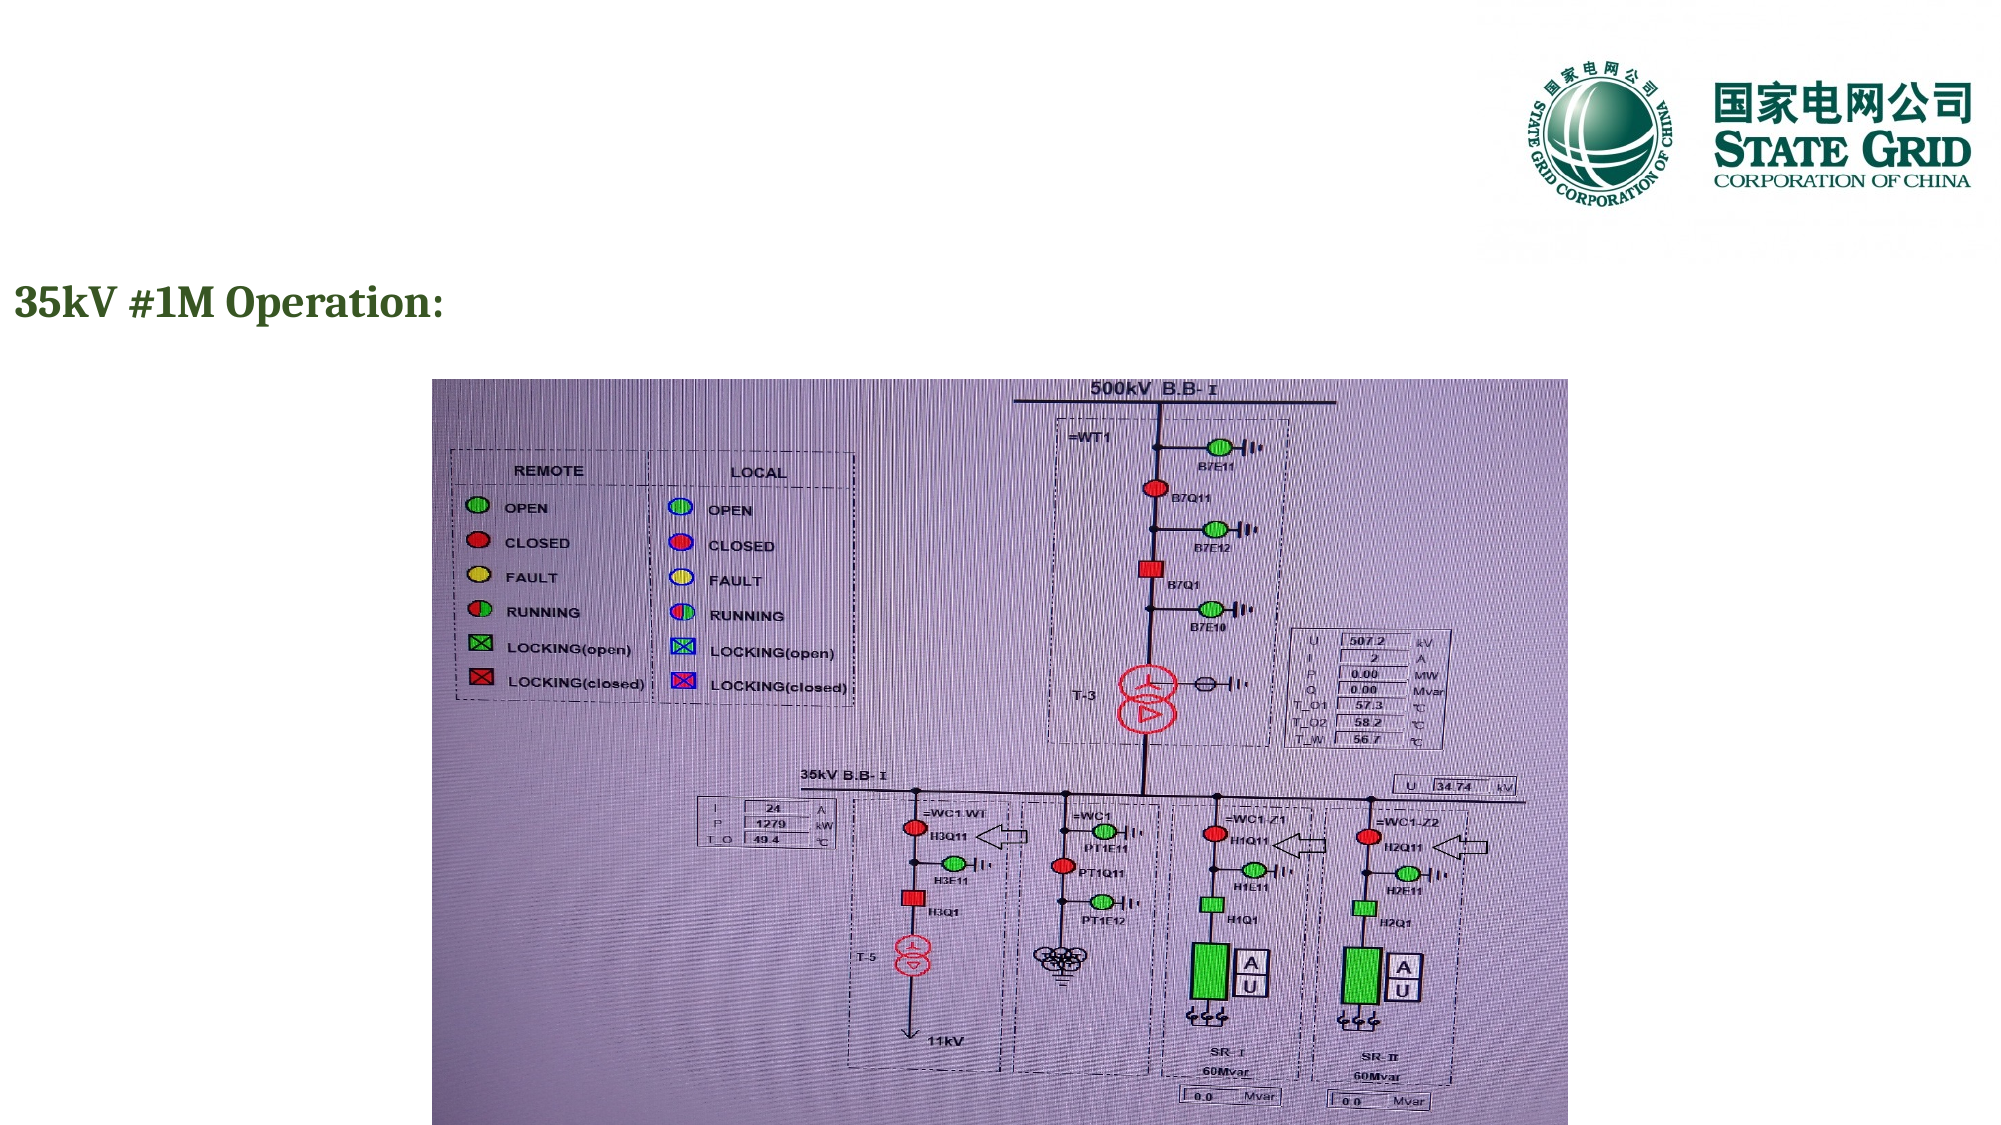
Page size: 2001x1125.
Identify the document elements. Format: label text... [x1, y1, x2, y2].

picture [1477, 0, 2000, 264]
picture [432, 379, 1568, 1125]
text_box 35kV #1M Operation: [0, 263, 2000, 379]
